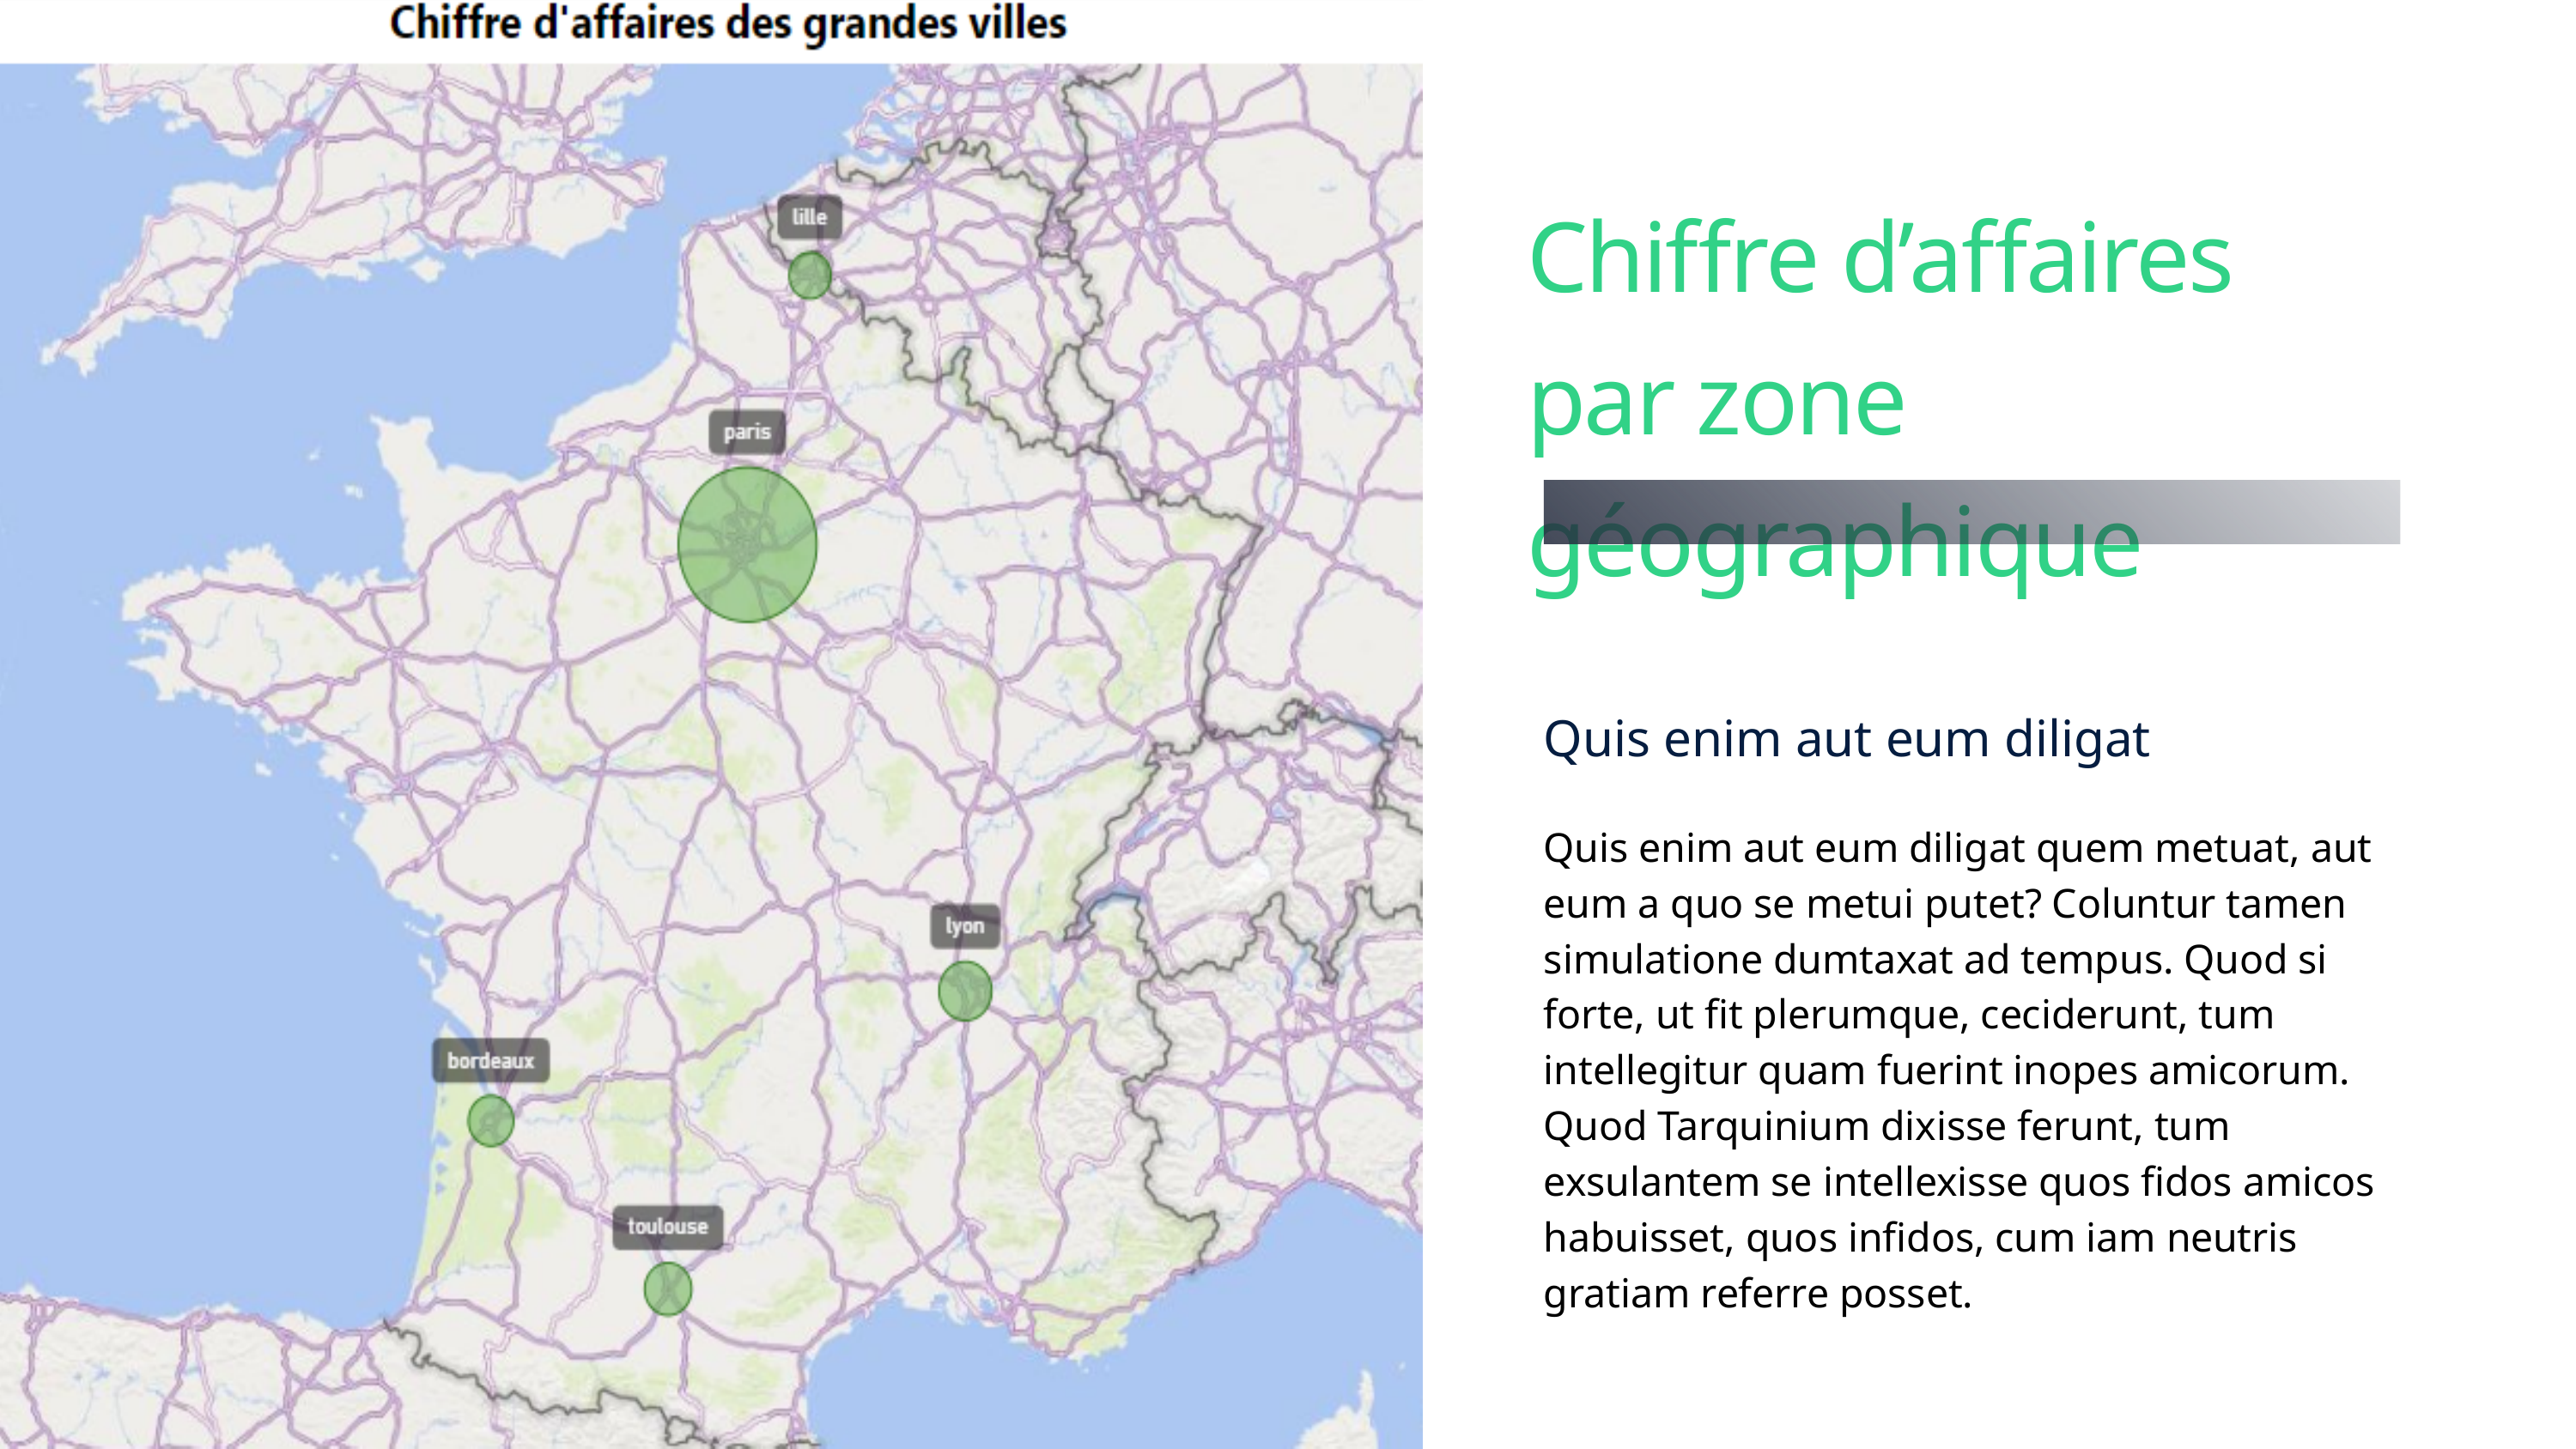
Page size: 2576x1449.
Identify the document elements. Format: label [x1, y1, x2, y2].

text_box [1526, 169, 2415, 1252]
picture [0, 0, 1424, 1449]
